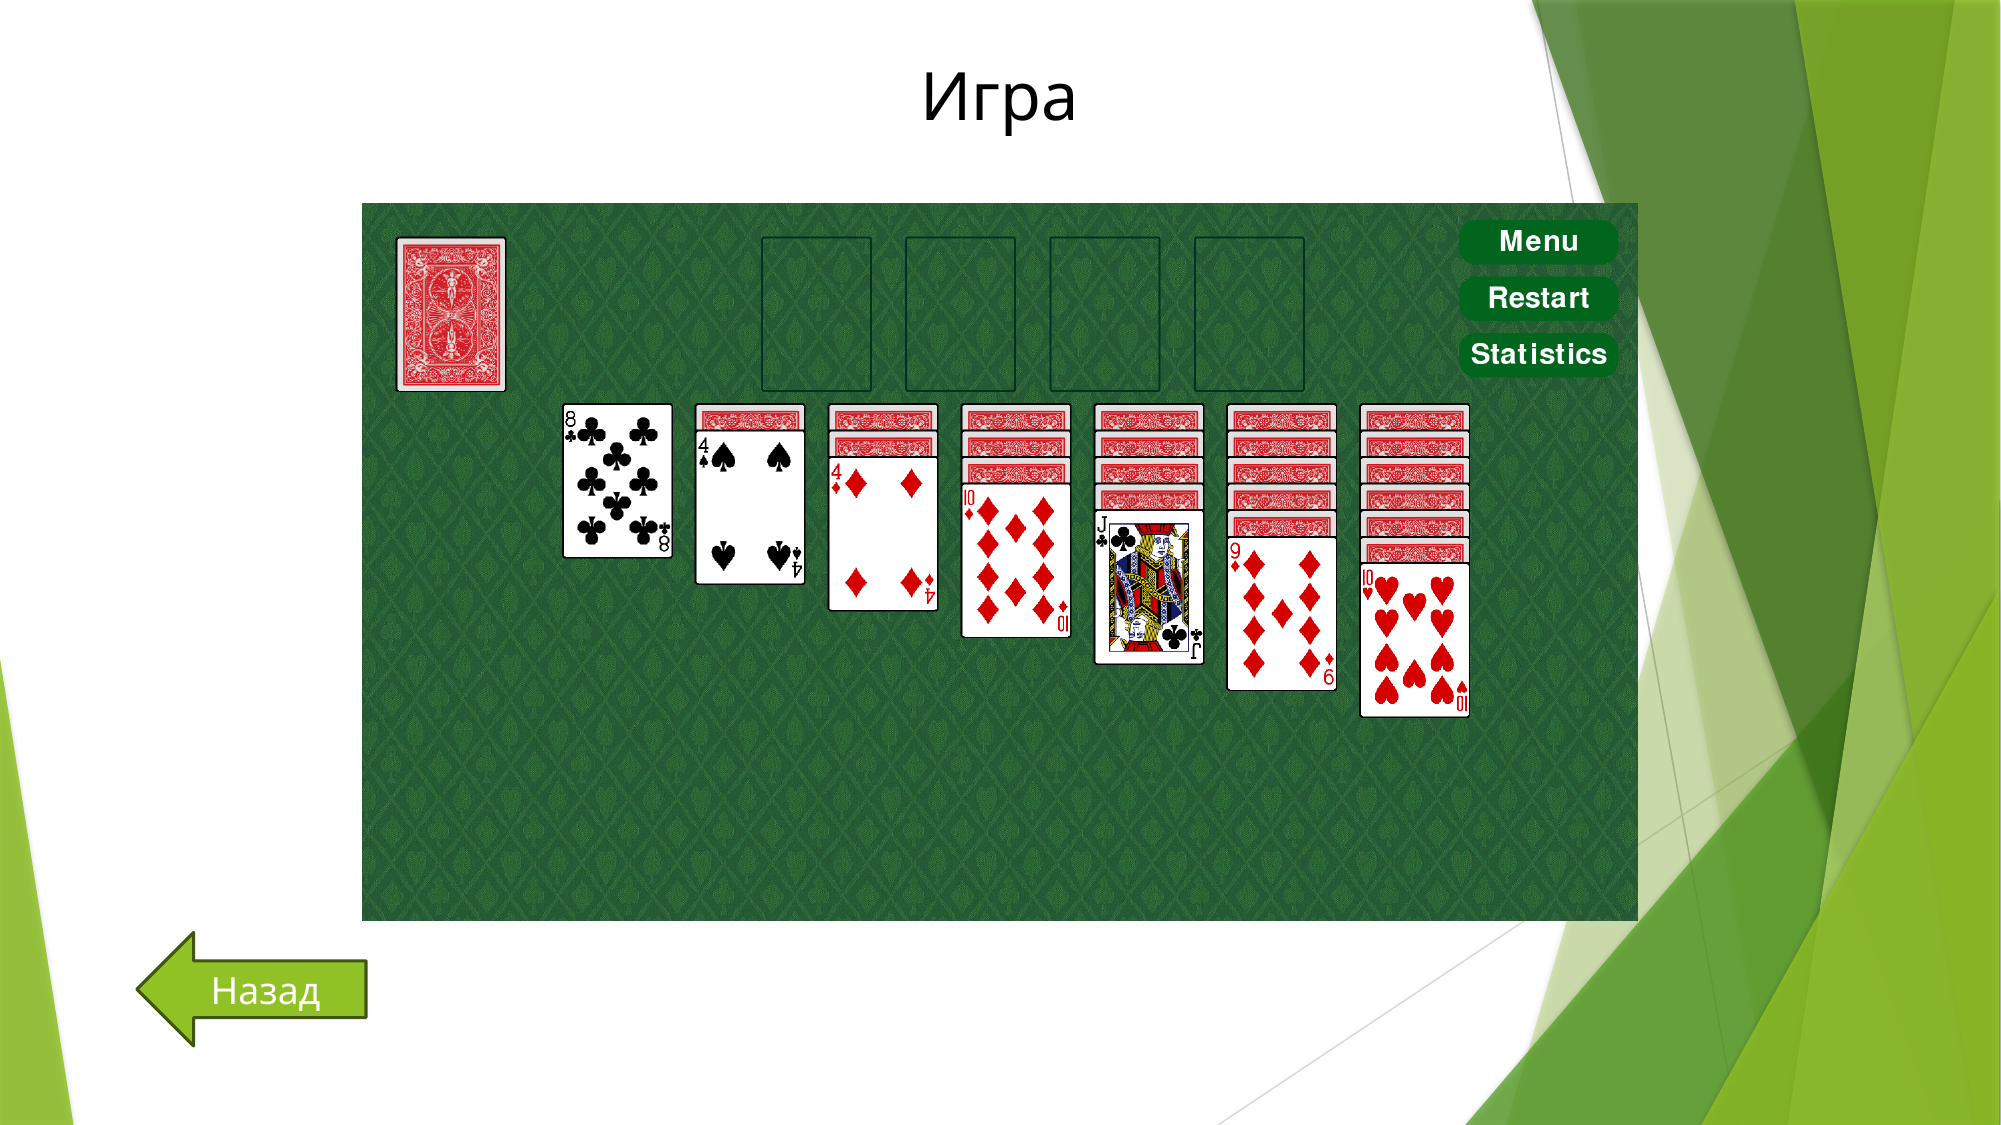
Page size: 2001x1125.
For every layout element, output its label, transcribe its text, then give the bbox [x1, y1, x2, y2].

text_box Назад [135, 931, 368, 1048]
text_box Игра [898, 46, 1102, 142]
picture [361, 203, 1638, 922]
